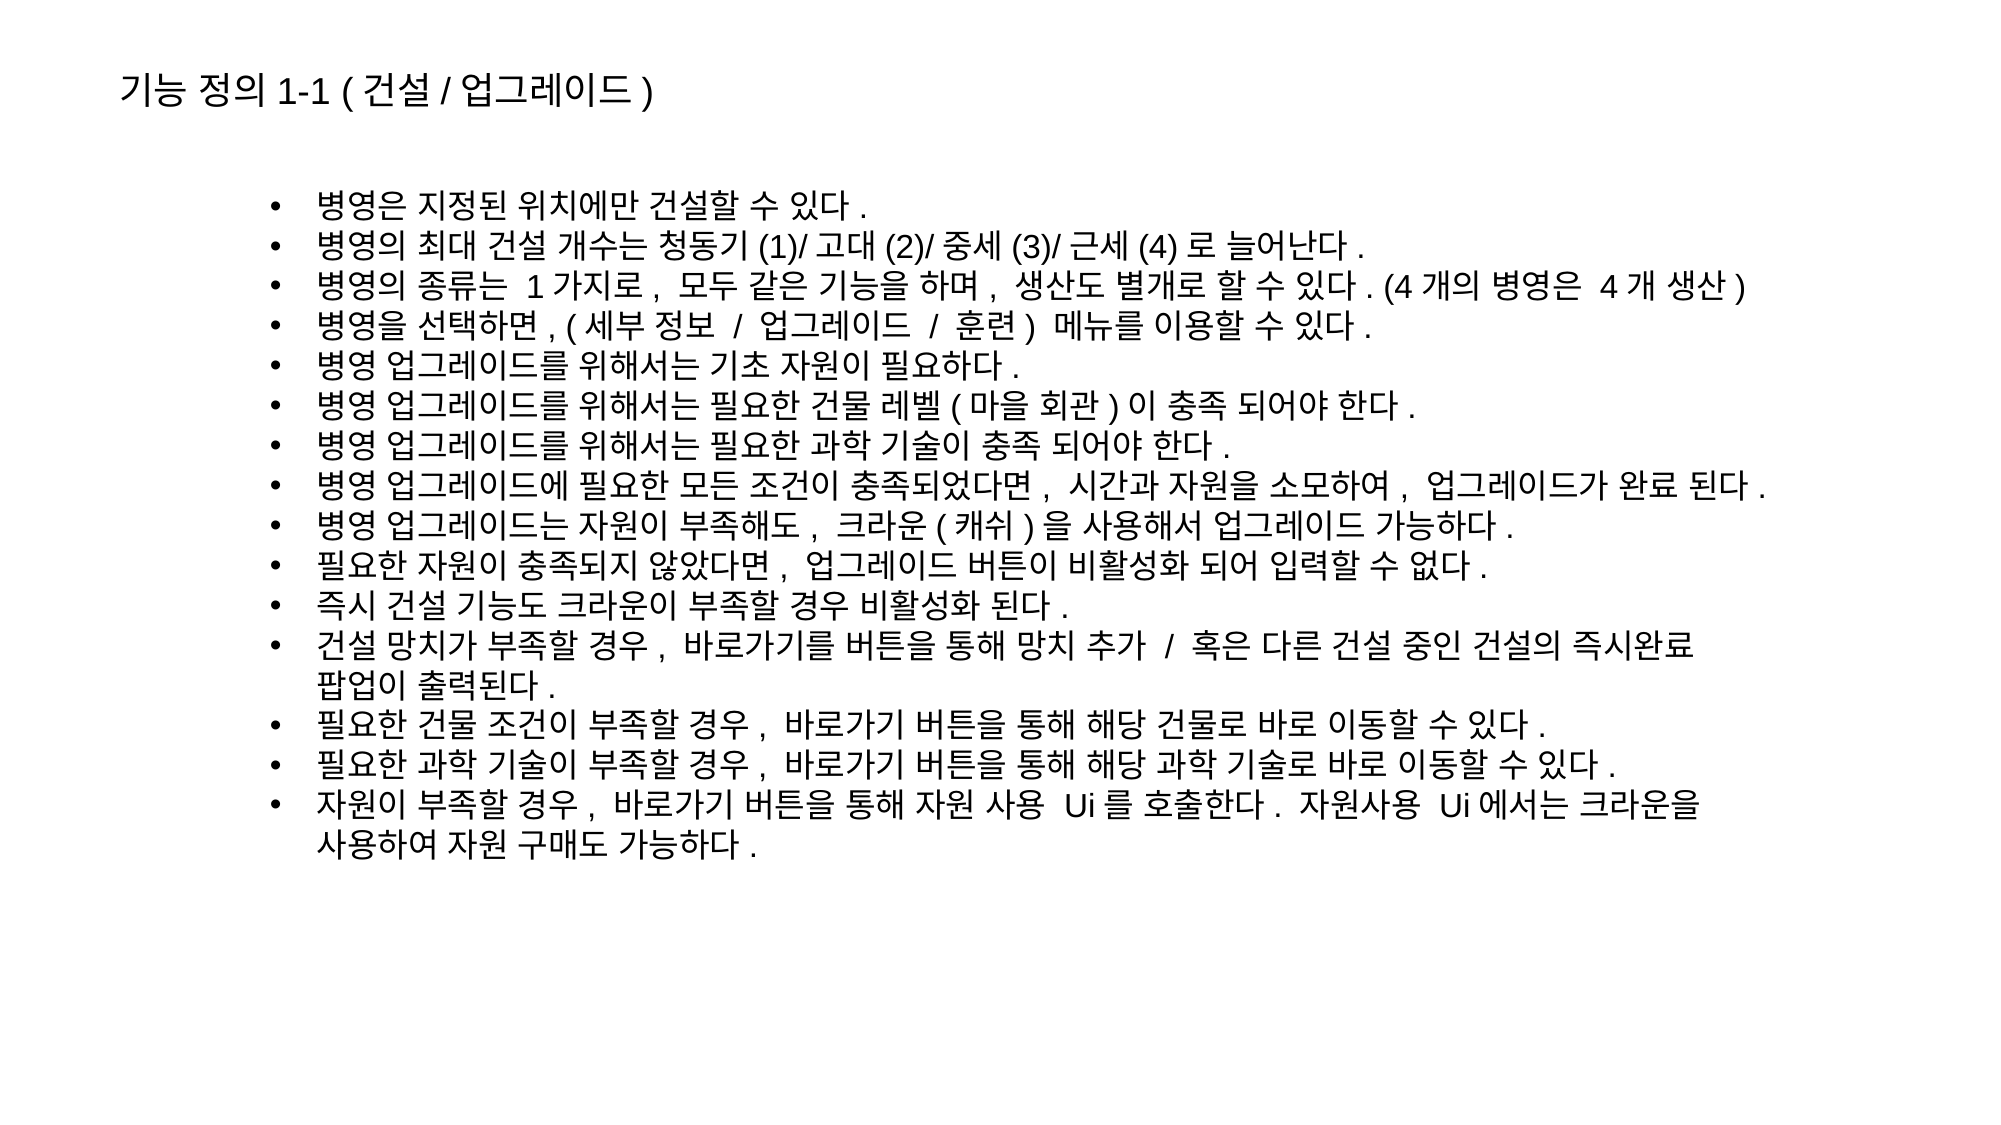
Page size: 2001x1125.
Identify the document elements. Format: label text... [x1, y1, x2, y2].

text_box 기능 정의1-1 (건설/업그레이드) [104, 59, 689, 121]
text_box 병영은 지정된 위치에만 건설할 수 있다. 병영의 최대 건설 개수는 청동기(1)/고대(2)/중세(3)/근세(4)로 늘어난다. 병영의 종류는 1가지로, 모두 같은 기능을 하며, 생산도 별개로 할 수 있다. (4개의 병영은 4개 생산) 병영을 선택하면, (세부 정보 / 업그레이드 / 훈련) 메뉴를 이용할 수 있다. 병영 업그레이드를 위해서는 기초 자원이 필요하다. 병영 업그레이드를 위해서는 필요한 건물 레벨(마을 회관)이 충족 되어야 한다. 병영 업그레이드를 위해서는 필요한 과학 기술이 충족 되어야 한다. 병영 업그레이드에 필요한 모든 조건이 충족되었다면, 시간과 자원을 소모하여, 업그레이드가 완료 된다. 병영 업그레이드는 자원이 부족해도, 크라운(캐쉬)을 사용해서 업그레이드 가능하다. 필요한 자원이 충족되지 않았다면, 업그레이드 버튼이 비활성화 되어 입력할 수 없다. 즉시 건설 기능도 크라운이 부족할 경우 비활성화 된다. 건설 망치가 부족할 경우, 바로가기를 버튼을 통해 망치 추가 / 혹은 다른 건설 중인 건설의 즉시완료 팝업이 출력된다. 필요한 건물 조건이 부족할 경우, 바로가기 버튼을 통해 해당 건물로 바로 이동할 수 있다. 필요한 과학 기술이 부족할 경우, 바로가기 버튼을 통해 해당 과학 기술로 바로 이동할 수 있다. 자원이 부족할 경우, 바로가기 버튼을 통해 자원 사용 Ui를 호출한다. 자원사용 Ui에서는 크라운을 사용하여 자원 구매도 가능하다. [254, 178, 1811, 921]
